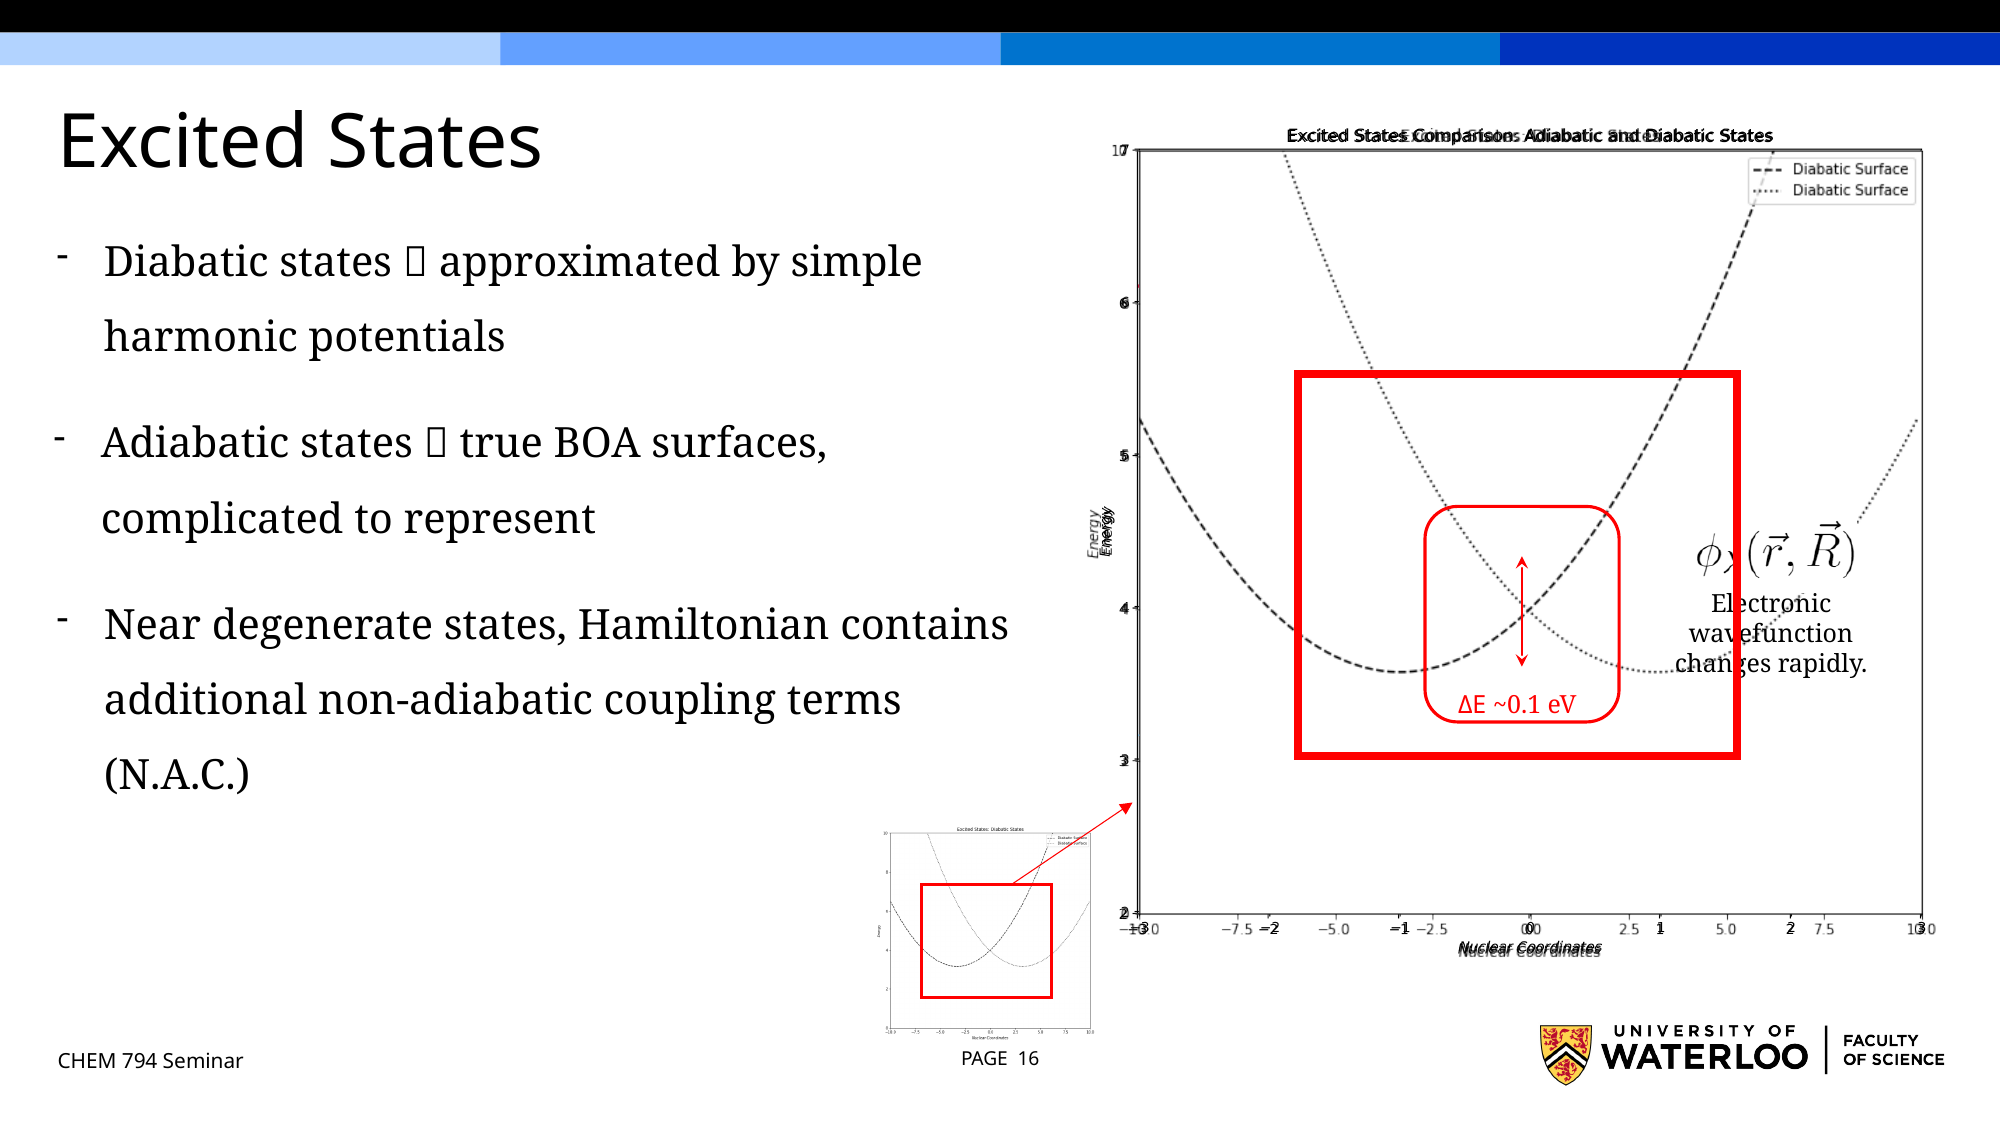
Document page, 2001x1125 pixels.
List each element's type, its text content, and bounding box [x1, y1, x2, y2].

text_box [1013, 802, 1133, 884]
text_box Near degenerate states, Hamiltonian contains additional non-adiabatic coupling terms (N.A.C.) [41, 644, 1013, 1008]
slide_number PAGE 16 [916, 1060, 1084, 1081]
text_box Diabatic states  approximated by simple harmonic potentials [41, 201, 1013, 383]
text_box Adiabatic states  true BOA surfaces, complicated to represent [38, 383, 1013, 644]
footer CHEM 794 Seminar [42, 1039, 900, 1081]
picture [857, 30, 2000, 1125]
title Excited States [42, 71, 1013, 219]
